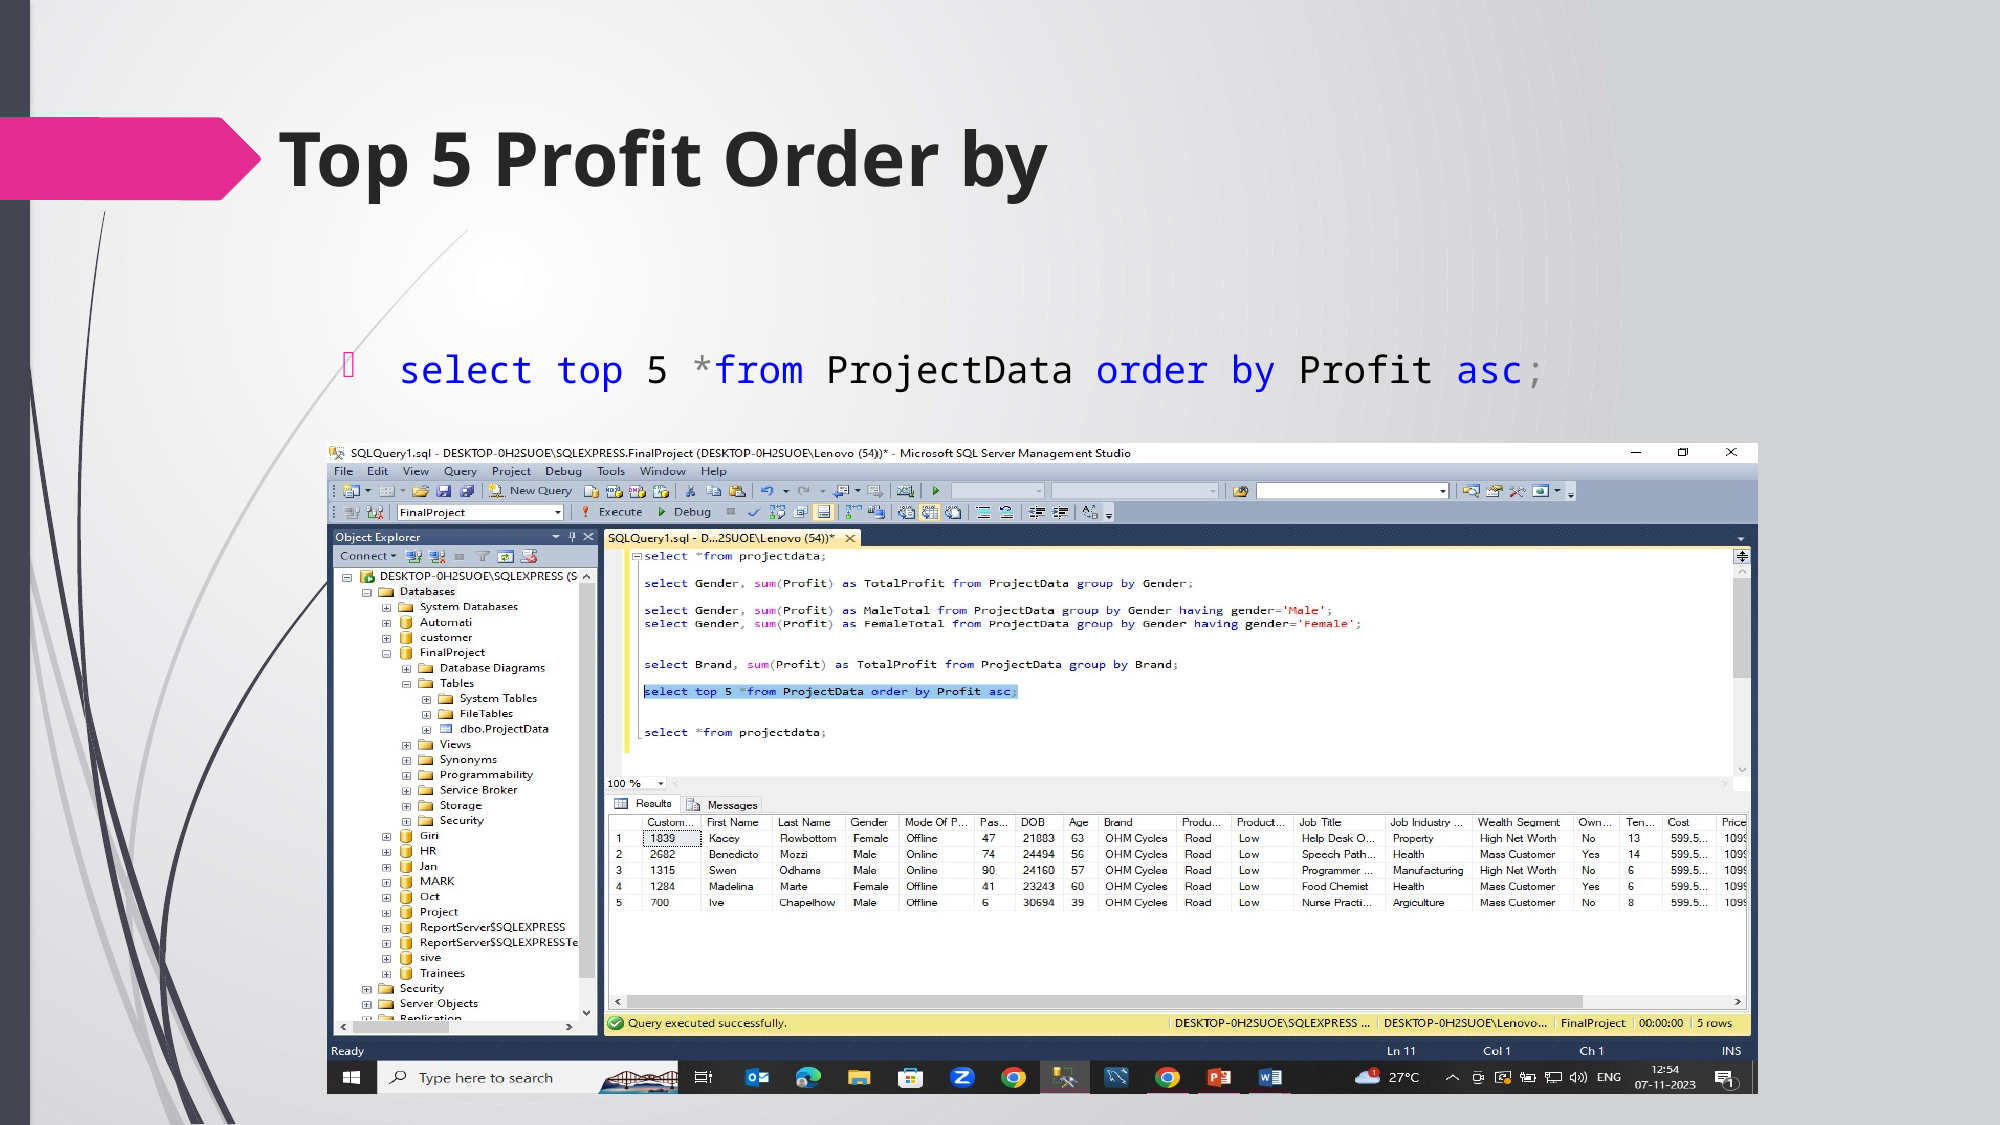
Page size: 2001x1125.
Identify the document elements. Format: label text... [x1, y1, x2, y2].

picture [327, 442, 1758, 1094]
list select top 5 *from ProjectData order by Profit asc; [327, 338, 1790, 444]
title Top 5 Profit Order by [263, 103, 1726, 214]
